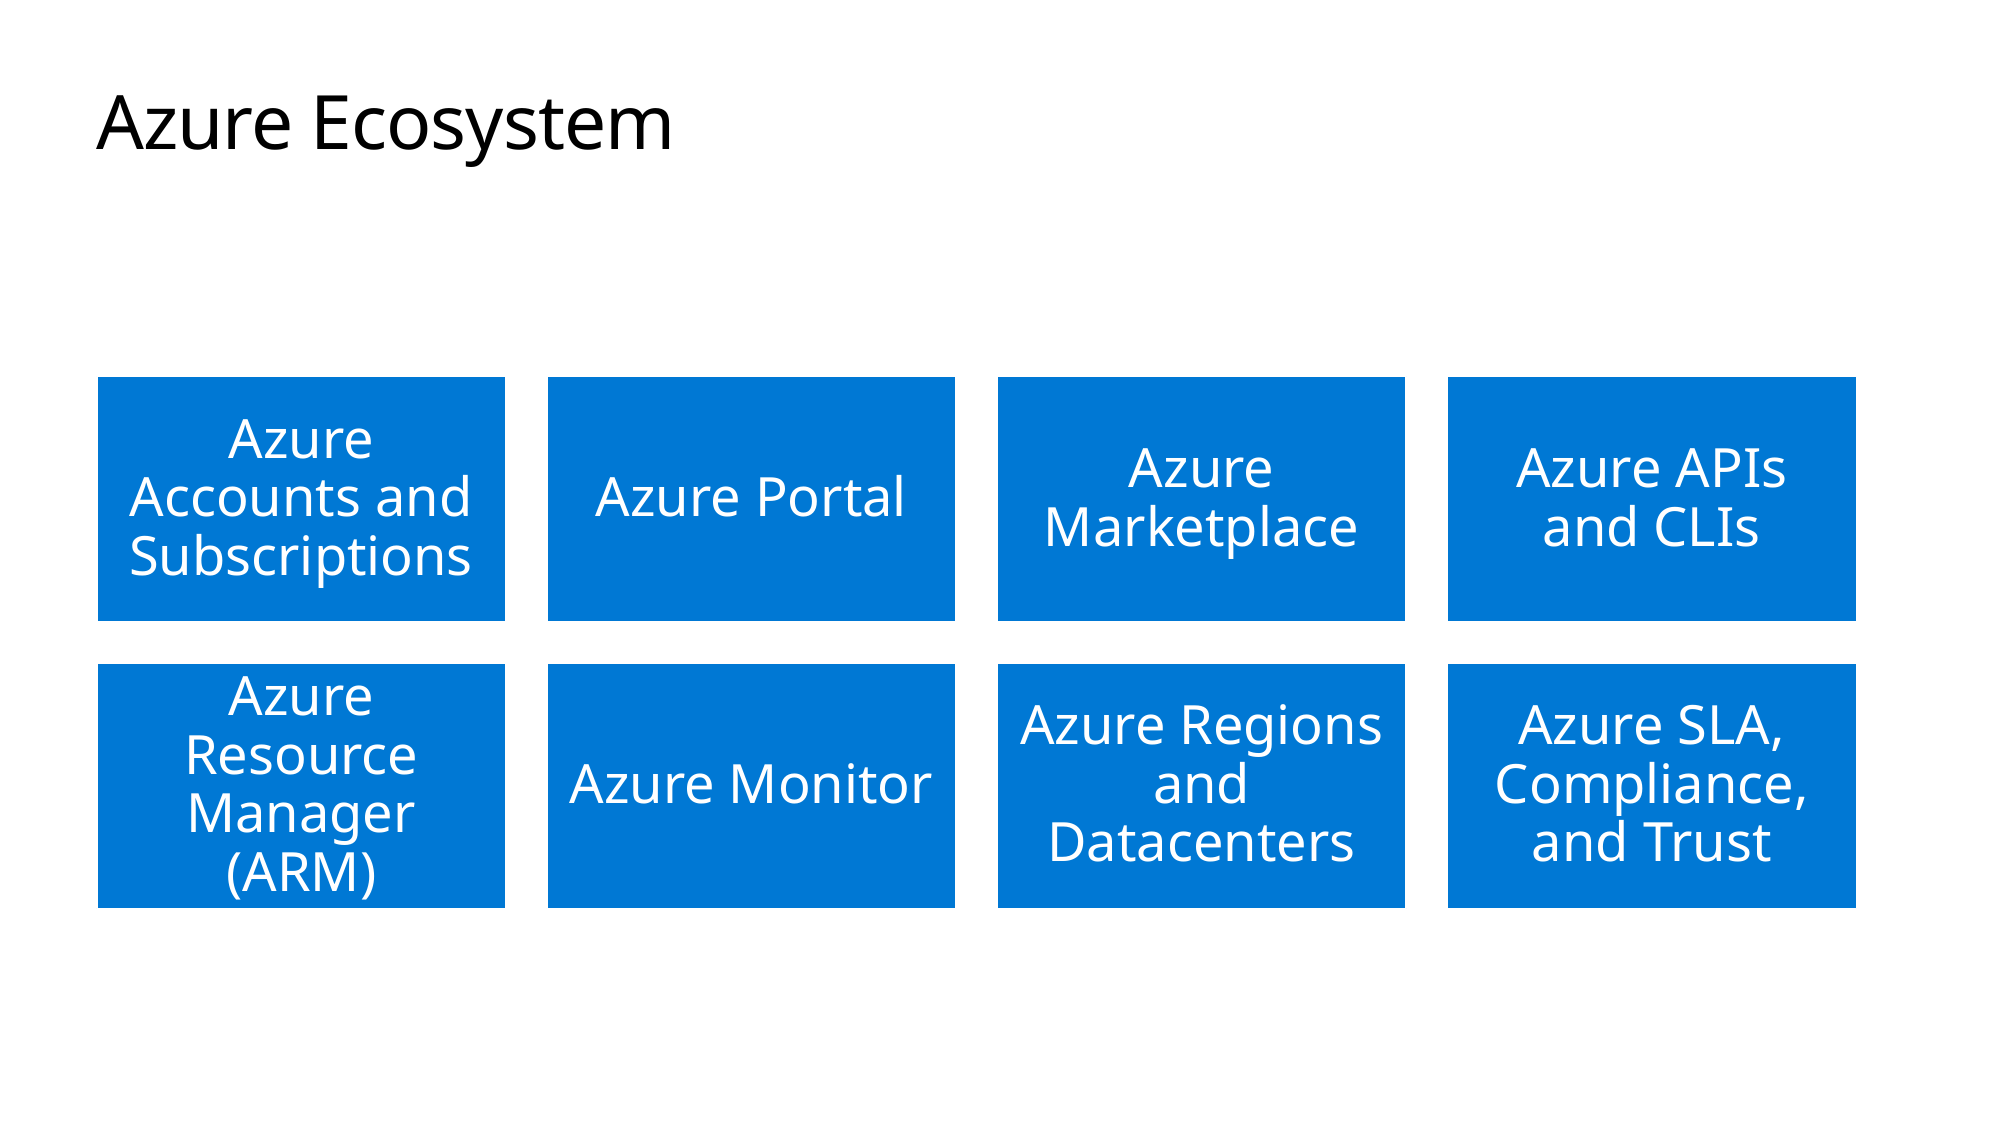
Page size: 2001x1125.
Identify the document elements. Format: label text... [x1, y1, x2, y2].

title Azure Ecosystem [96, 75, 1904, 166]
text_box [95, 235, 1858, 1051]
